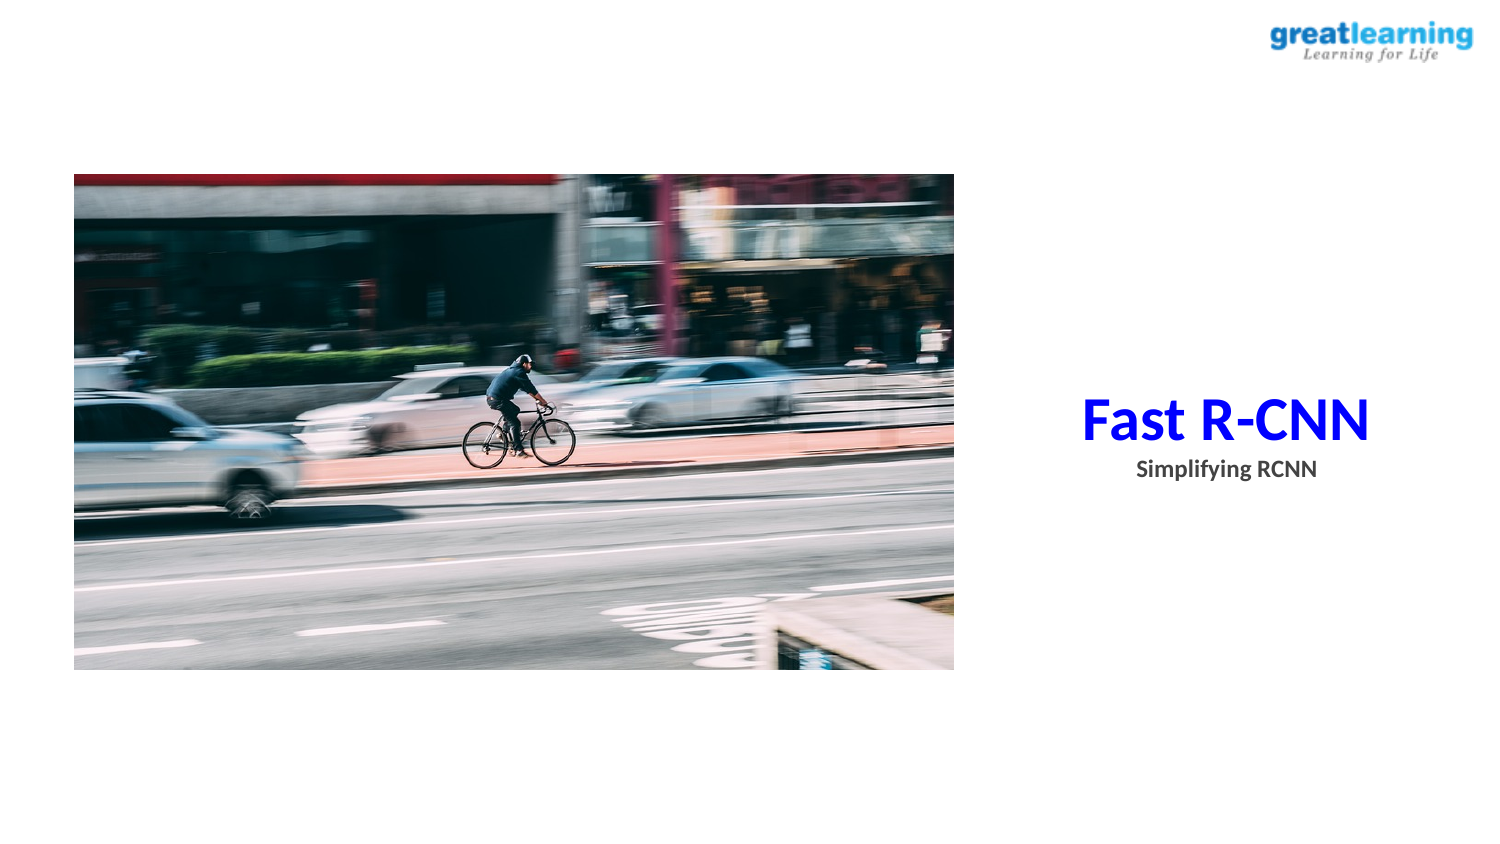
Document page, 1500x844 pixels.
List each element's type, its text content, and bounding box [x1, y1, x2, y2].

text_box Fast R-CNN Simplifying RCNN [959, 344, 1500, 516]
picture [1270, 20, 1474, 63]
picture [74, 174, 955, 670]
